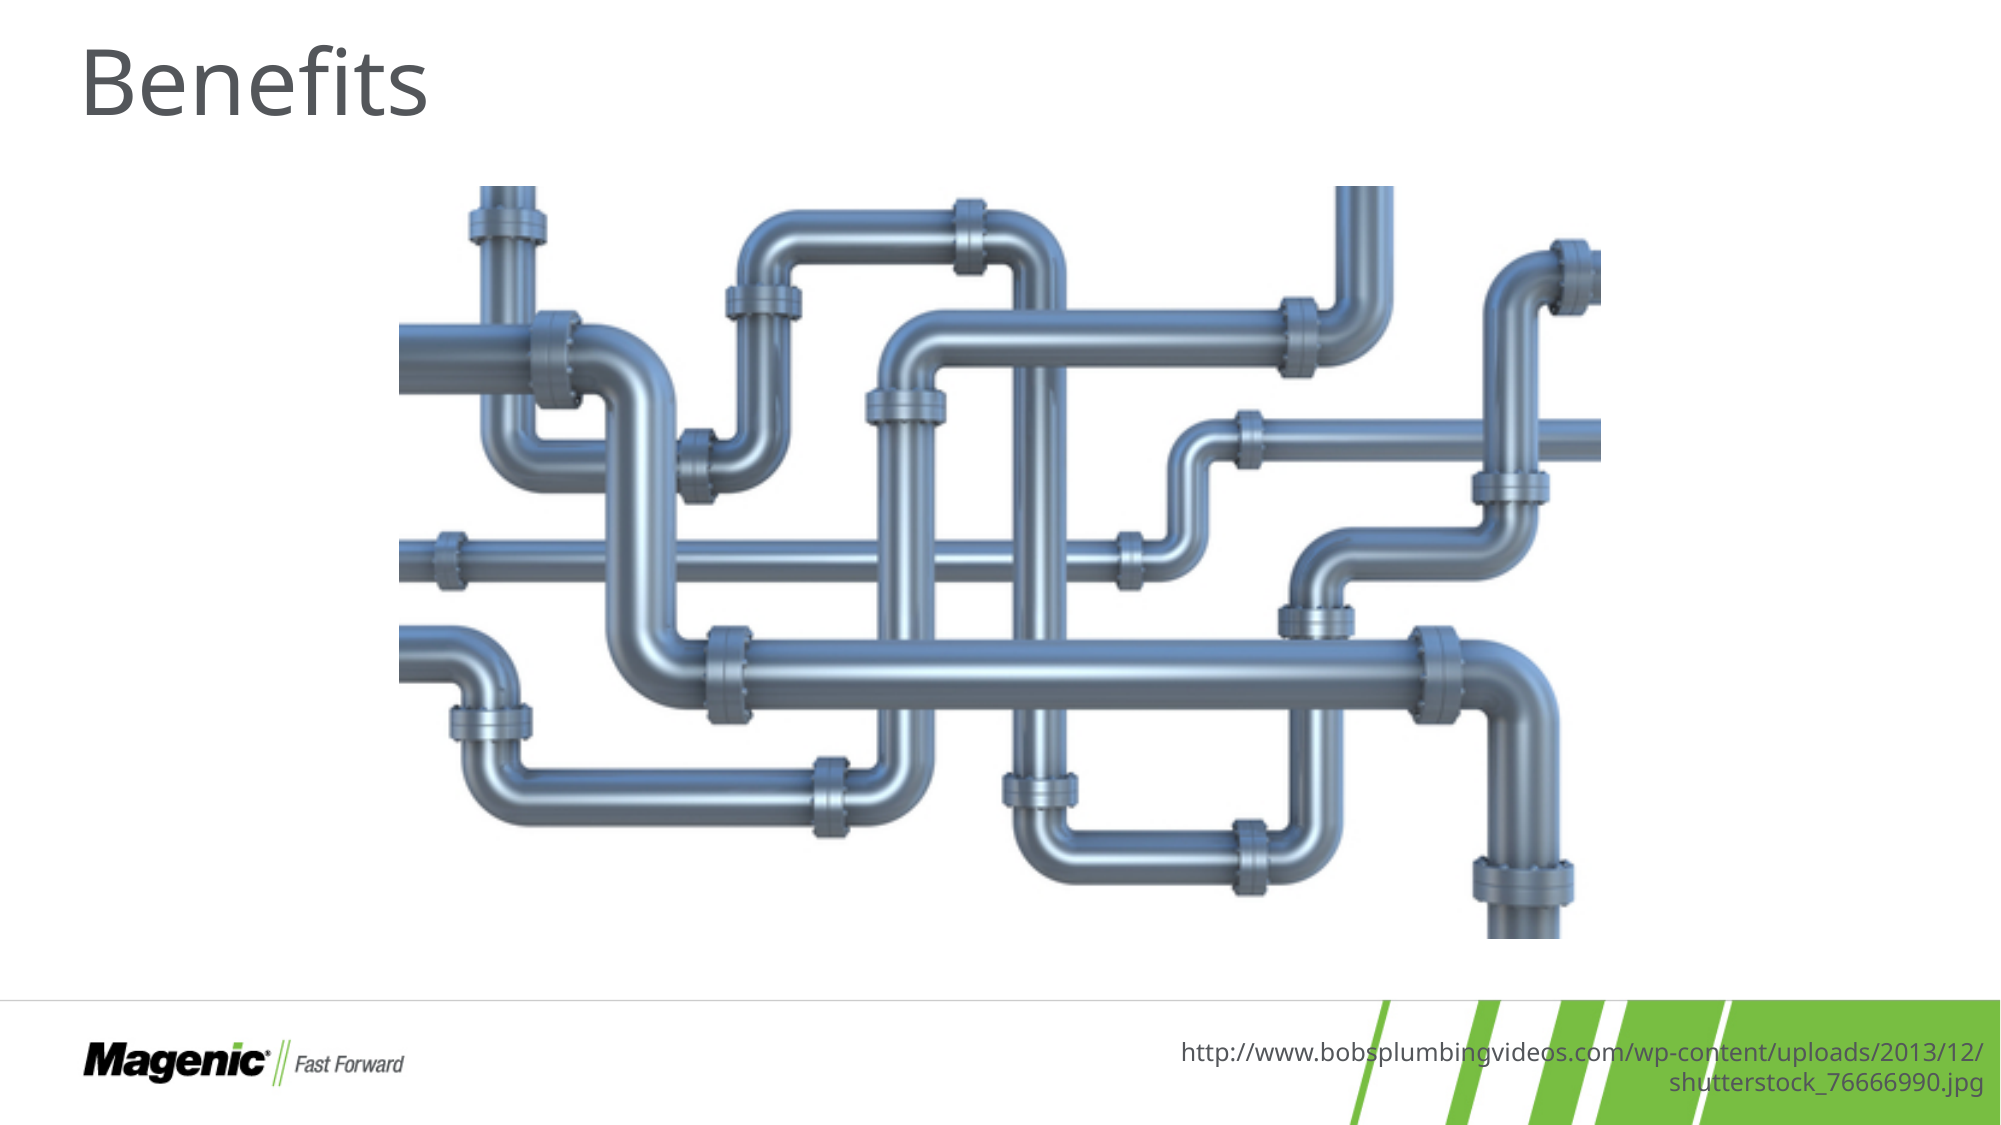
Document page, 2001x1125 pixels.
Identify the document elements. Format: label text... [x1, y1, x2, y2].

picture [0, 0, 2001, 1125]
title Benefits [63, 41, 1938, 131]
text_box http://www.bobsplumbingvideos.com/wp-content/uploads/2013/12/shutterstock_76666990.jpg [920, 1029, 2000, 1104]
